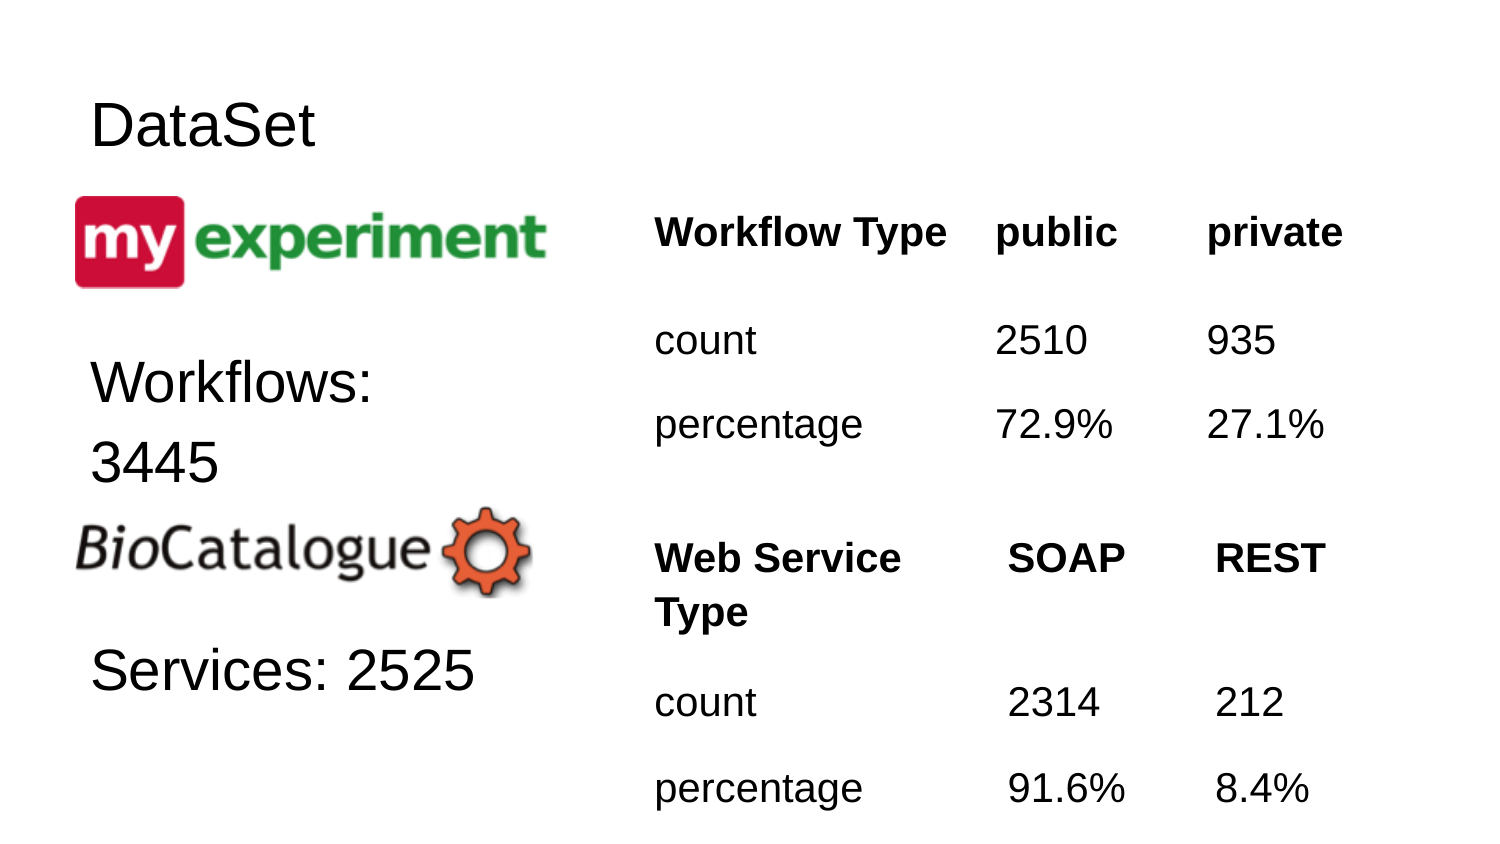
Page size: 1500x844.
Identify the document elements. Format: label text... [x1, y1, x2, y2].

table_cell count [639, 657, 993, 743]
table_cell 2314 [993, 657, 1200, 743]
table_header private [1192, 187, 1400, 295]
list Workflows: 3445 [75, 318, 535, 426]
table_cell percentage [639, 743, 993, 830]
table_cell 2510 [980, 295, 1192, 379]
table_header public [980, 187, 1192, 295]
table_cell 72.9% [980, 379, 1192, 462]
table_cell 935 [1192, 295, 1400, 379]
table_cell percentage [639, 379, 980, 462]
table_header SOAP [993, 513, 1200, 657]
table_cell 212 [1200, 657, 1442, 743]
table_cell 27.1% [1192, 379, 1400, 462]
table_cell 91.6% [993, 743, 1200, 830]
picture [74, 505, 535, 600]
table_cell 8.4% [1200, 743, 1442, 830]
table_header Web Service Type [639, 513, 993, 657]
picture [74, 196, 555, 290]
list Services: 2525 [75, 606, 535, 714]
table_cell count [639, 295, 980, 379]
title DataSet [75, 33, 1425, 175]
table_header Workflow Type [639, 187, 980, 295]
table_header REST [1200, 513, 1442, 657]
